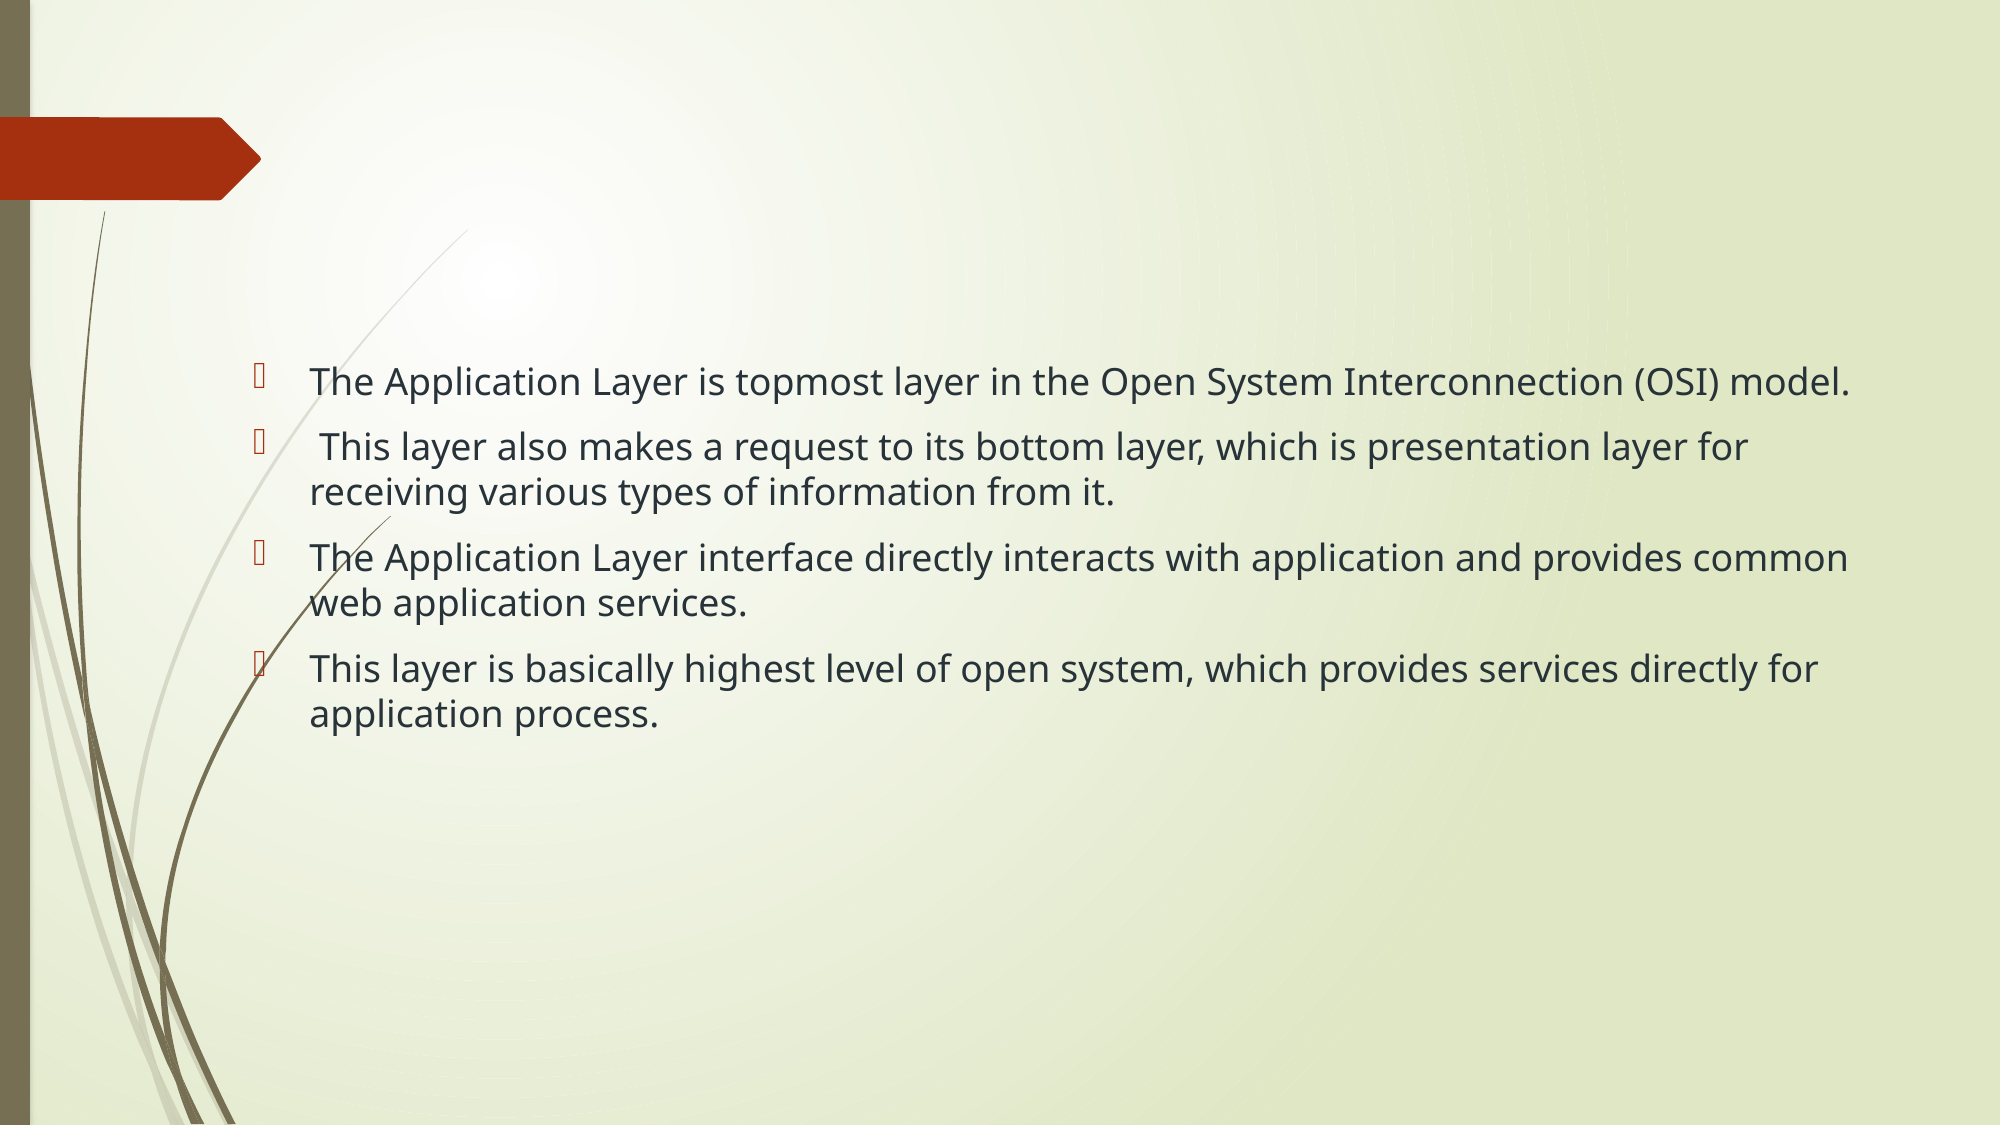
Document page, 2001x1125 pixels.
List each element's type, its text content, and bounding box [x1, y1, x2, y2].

list The Application Layer is topmost layer in the Open System Interconnection (OSI) model. This layer also makes a request to its bottom layer, which is presentation layer for receiving various types of information from it. The Application Layer interface directly interacts with application and provides common web application services. This layer is basically highest level of open system, which provides services directly for application process. [238, 350, 1888, 970]
